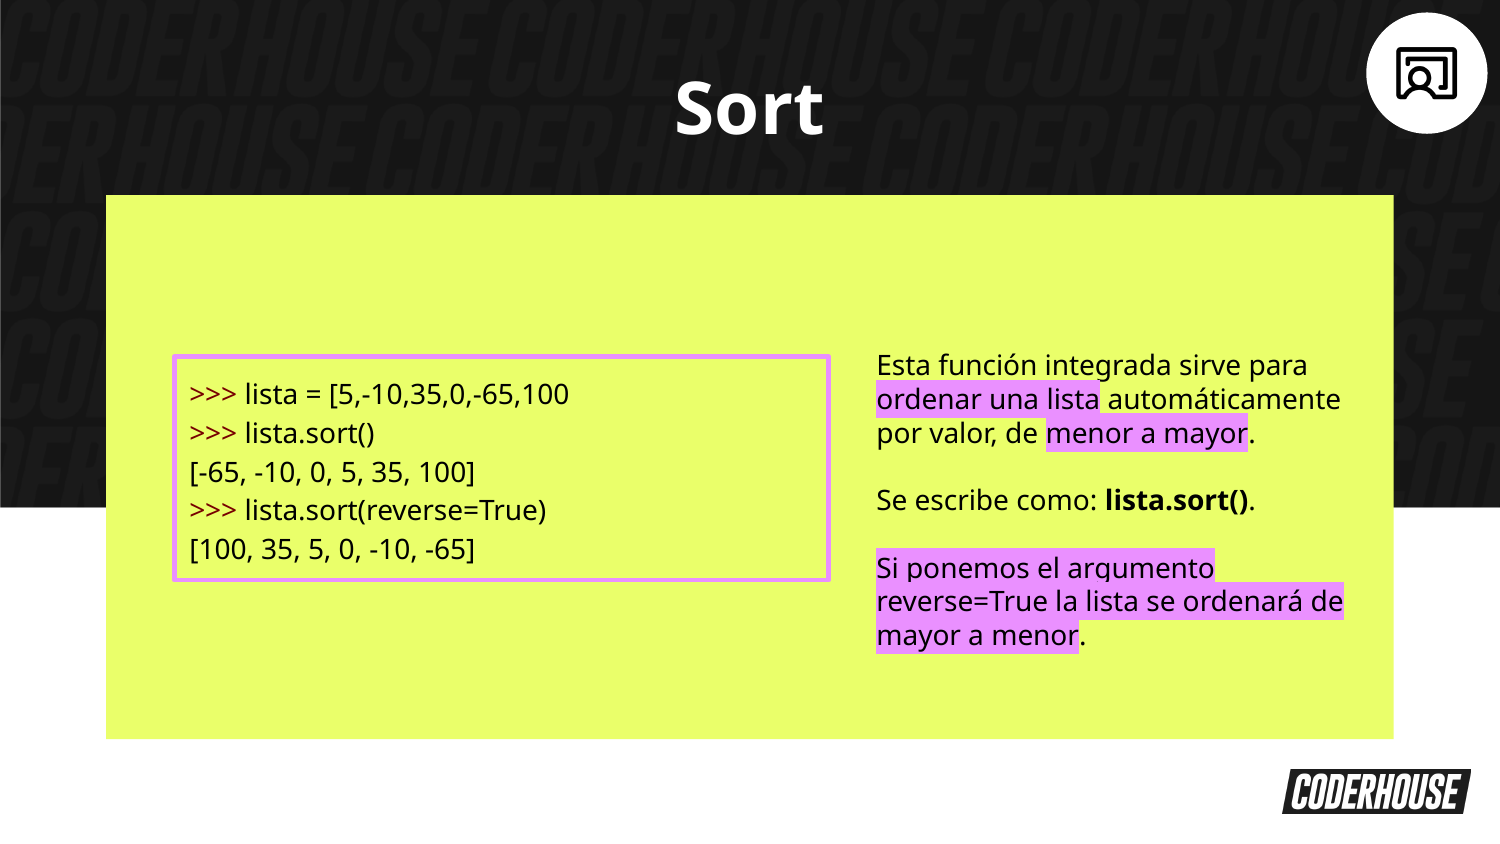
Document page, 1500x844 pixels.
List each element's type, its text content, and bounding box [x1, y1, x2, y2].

text_box Sort [239, 56, 1261, 166]
picture [0, 0, 1500, 844]
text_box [1366, 12, 1488, 134]
text_box >>> lista = [5,-10,35,0,-65,100 >>> lista.sort() [-65, -10, 0, 5, 35, 100] >>> lista.sort(reverse=True) [100, 35, 5, 0, -10, -65] [174, 356, 829, 581]
text_box [106, 195, 1394, 740]
text_box Esta función integrada sirve para ordenar una lista automáticamente por valor, de menor a mayor. Se escribe como: lista.sort(). Si ponemos el argumento reverse=True la lista se ordenará de mayor a menor. [861, 332, 1367, 667]
